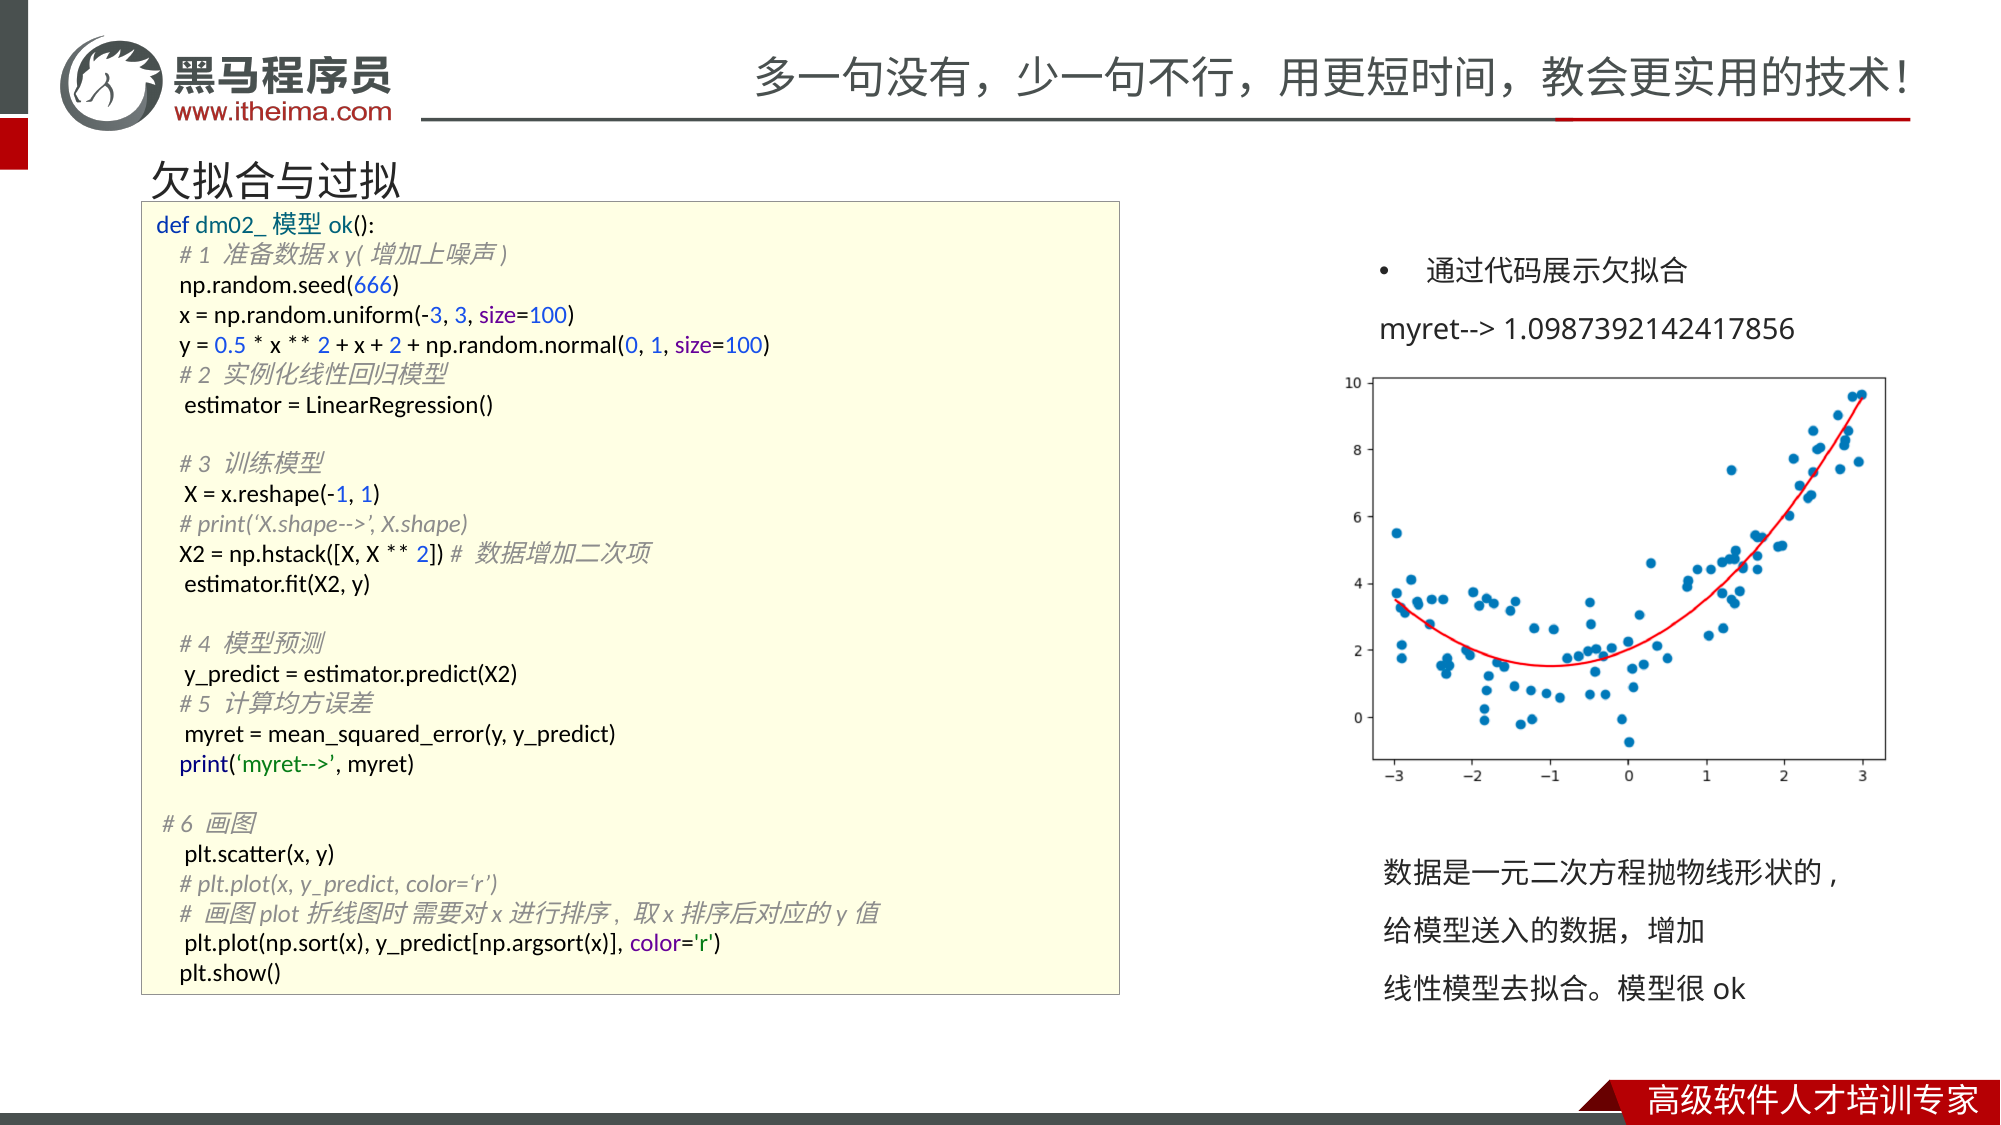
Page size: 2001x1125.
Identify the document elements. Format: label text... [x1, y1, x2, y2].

title 欠拟合与过拟 [116, 137, 1177, 223]
text_box 通过代码展示欠拟合 myret--> 1.0987392142417856 [1364, 227, 1938, 360]
picture [14, 0, 453, 179]
text_box def dm02_模型ok(): # 1 准备数据x y(增加上噪声) np.random.seed(666) x = np.random.uniform(-3, 3, size=100) y = 0.5 * x ** 2 + x + 2 + np.random.normal(0, 1, size=100) # 2 实例化线性回归模型 estimator = LinearRegression() # 3 训练模型 X = x.reshape(-1, 1) # print(‘X.shape-->’, X.shape) X2 = np.hstack([X, X ** 2]) # 数据增加二次项 estimator.fit(X2, y) # 4 模型预测 y_predict = estimator.predict(X2) # 5 计算均方误差 myret = mean_squared_error(y, y_predict) print(‘myret-->’, myret) # 6 画图 plt.scatter(x, y) # plt.plot(x, y_predict, color=‘r’) # 画图plot折线图时 需要对x进行排序, 取x排序后对应的y值 plt.plot(np.sort(x), y_predict[np.argsort(x)], color='r') plt.show() [141, 201, 1120, 995]
picture [1337, 365, 1891, 791]
